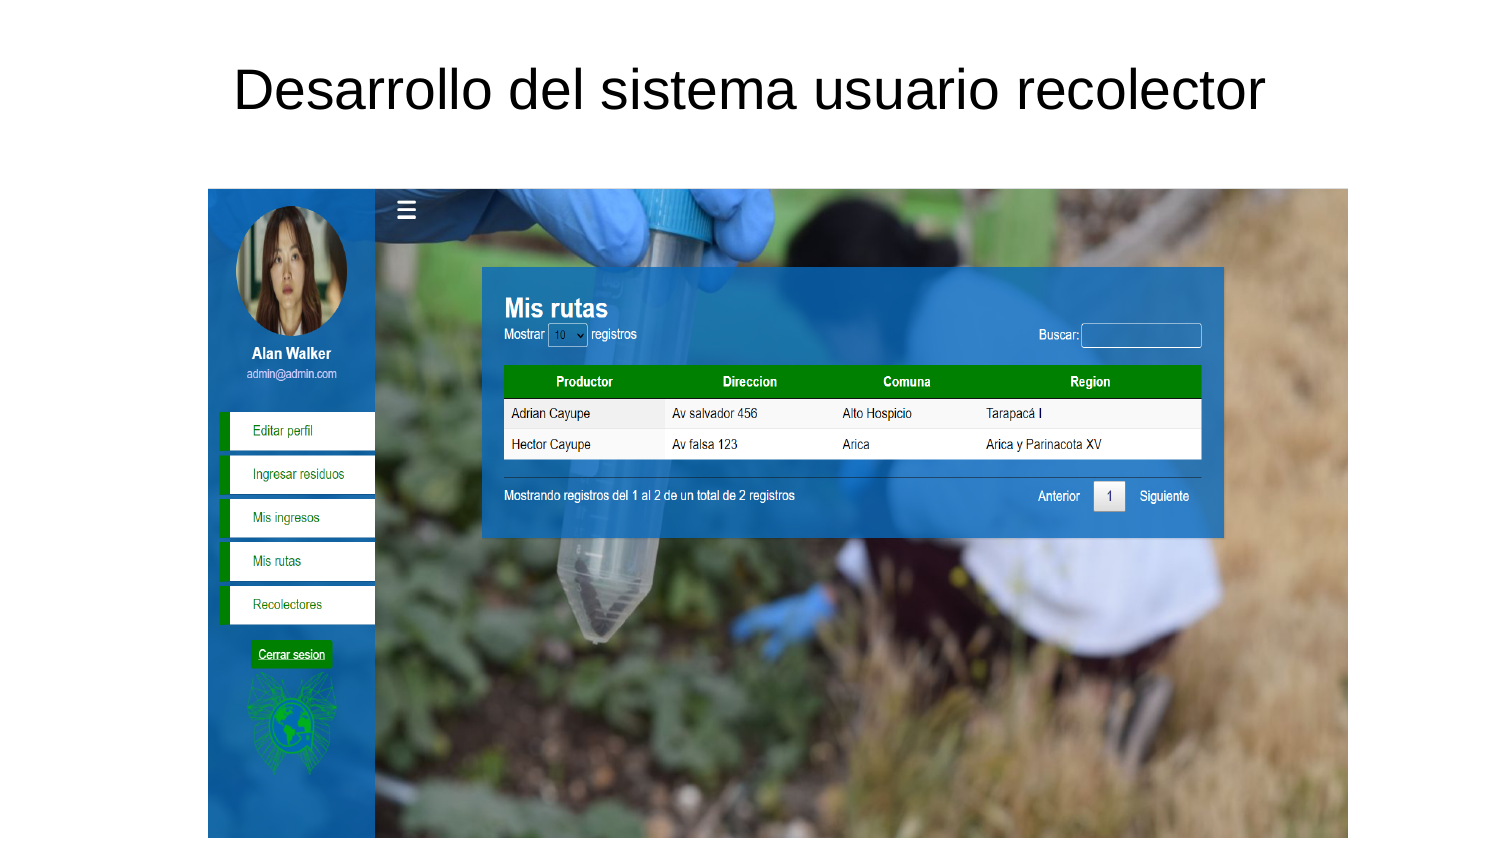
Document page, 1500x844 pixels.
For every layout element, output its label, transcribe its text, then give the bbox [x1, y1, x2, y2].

picture [208, 188, 1349, 838]
title Desarrollo del sistema usuario recolector [51, 42, 1449, 137]
